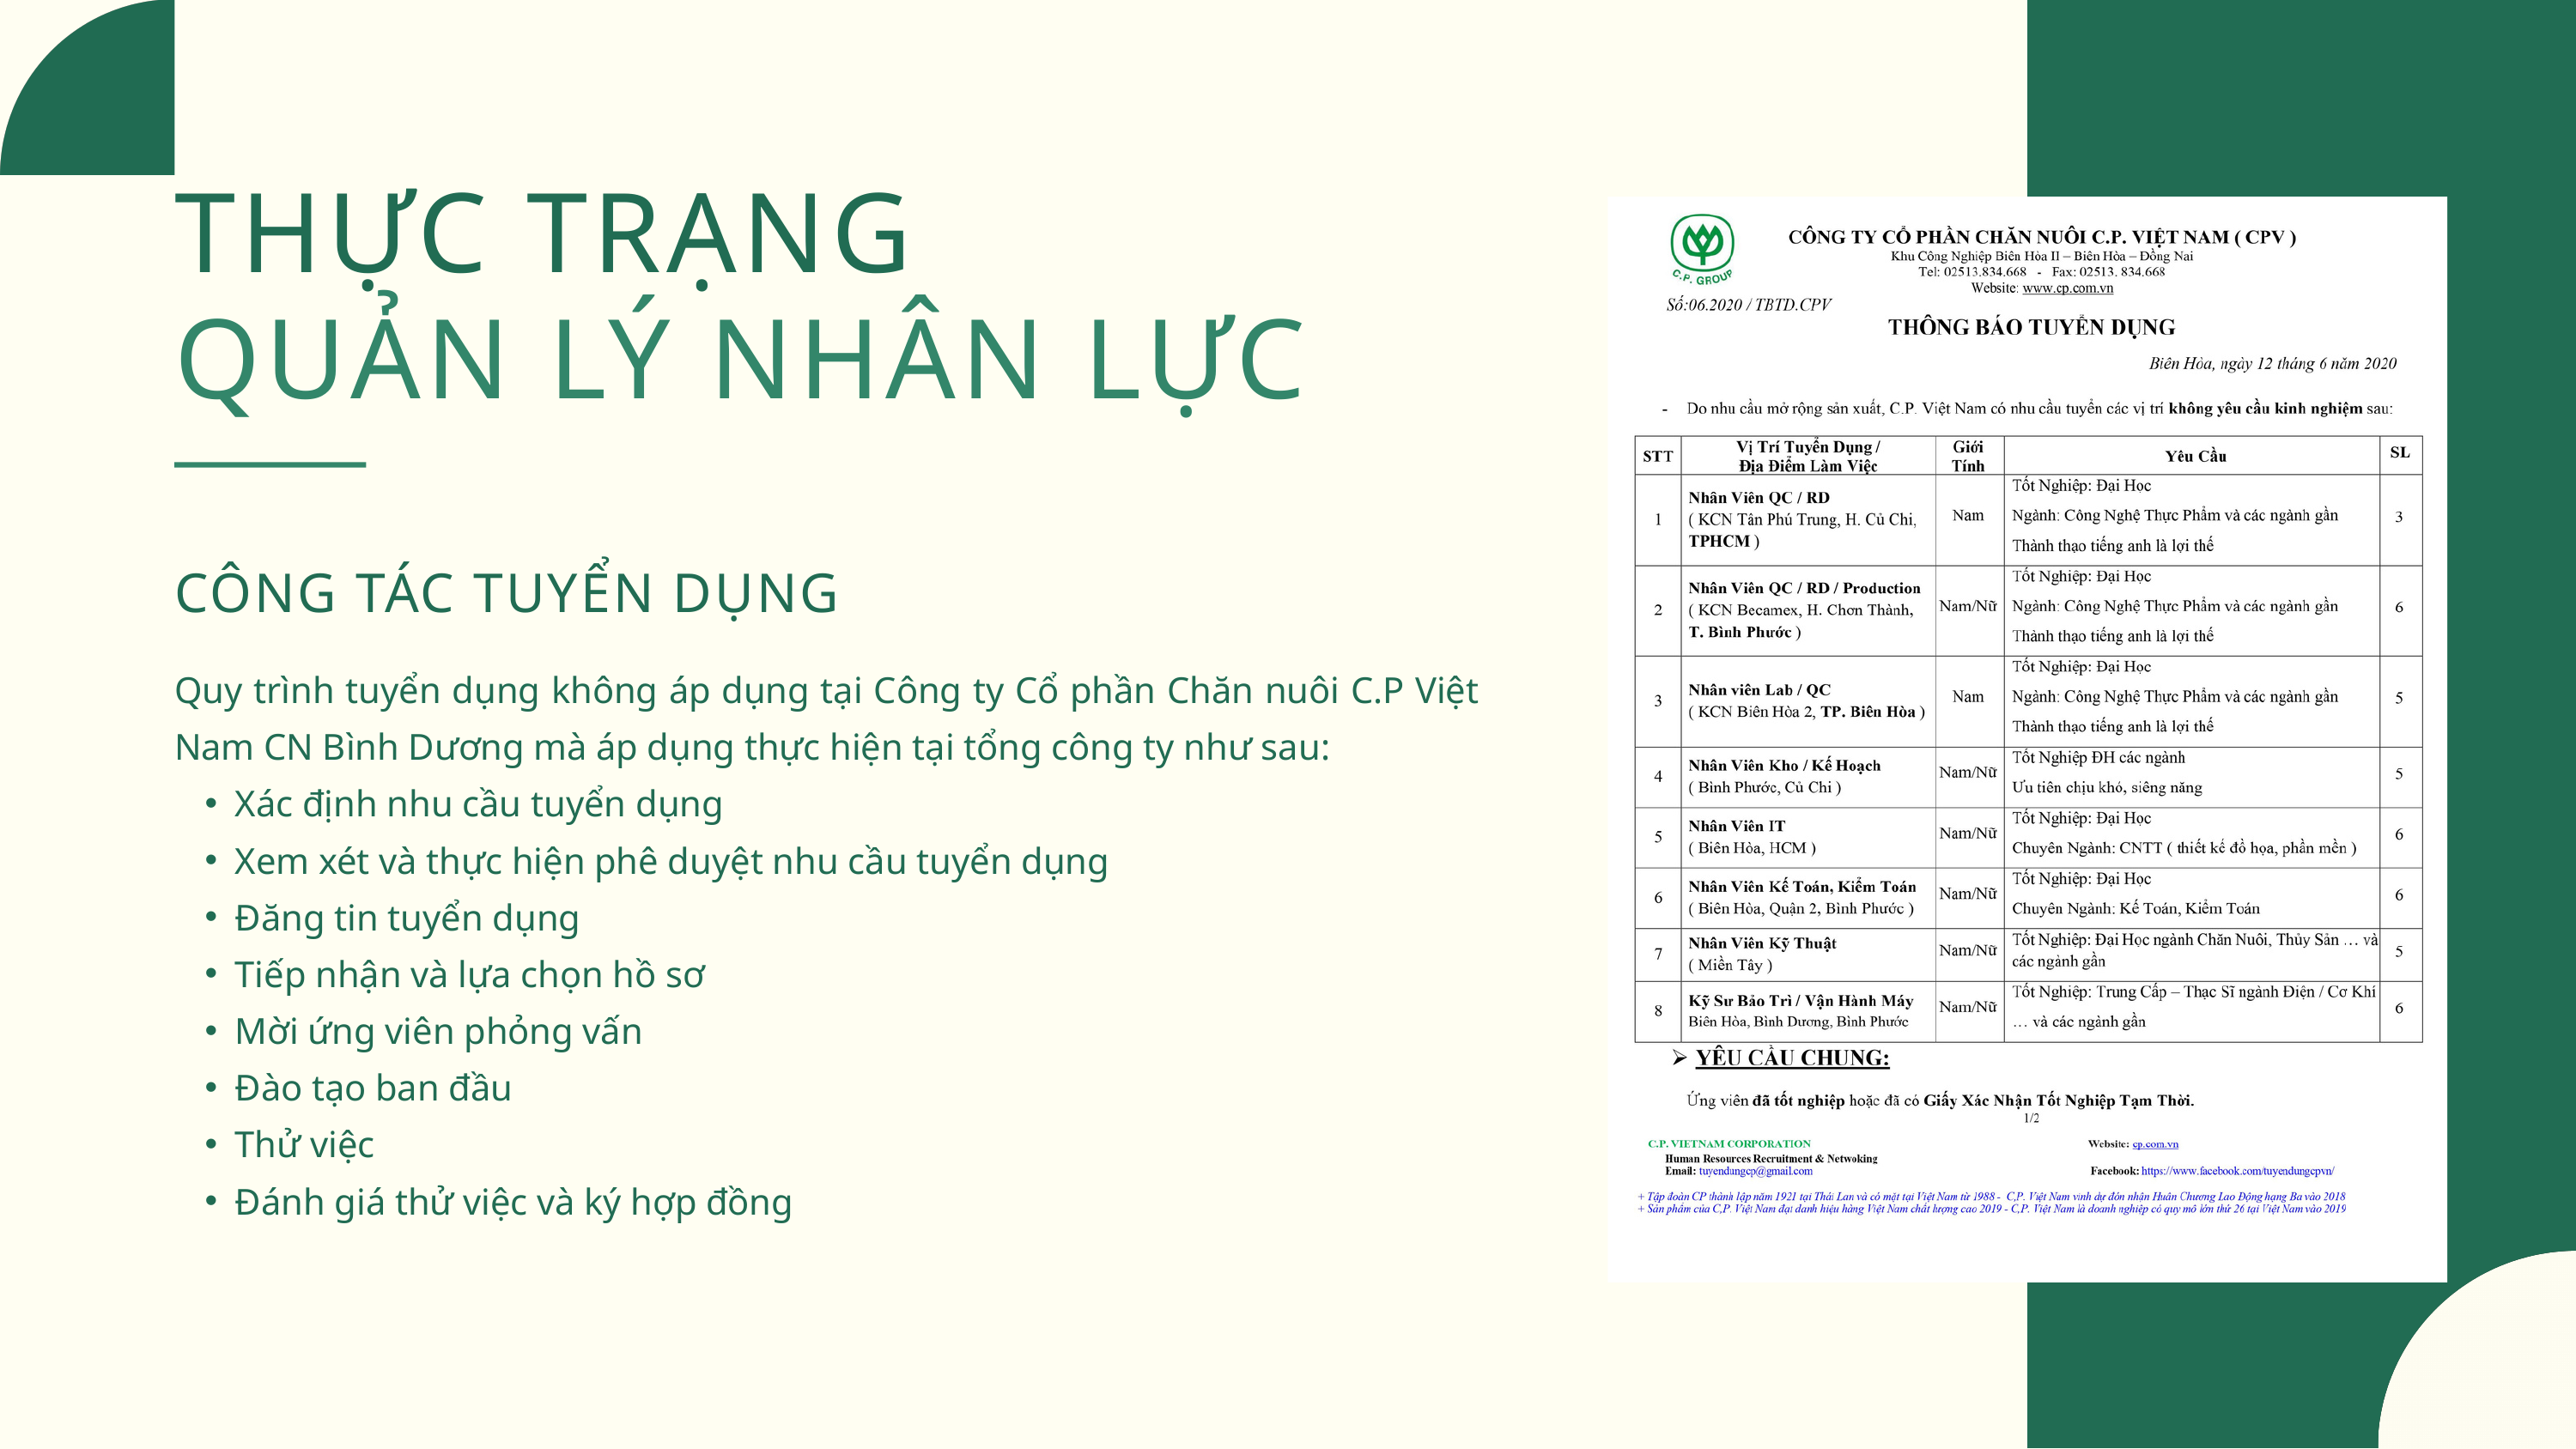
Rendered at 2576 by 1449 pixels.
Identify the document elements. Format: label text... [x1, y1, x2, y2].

text_box [0, 0, 175, 175]
text_box [1607, 197, 2021, 1282]
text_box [2027, 0, 2576, 1449]
text_box THỰC TRẠNG QUẢN LÝ NHÂN LỰC [174, 167, 1479, 421]
text_box Quy trình tuyển dụng không áp dụng tại Công ty Cổ phần Chăn nuôi C.P Việt Nam CN Bình Dương mà áp dụng thực hiện tại tổng công ty như sau: Xác định nhu cầu tuyển dụng Xem xét và thực hiện phê duyệt nhu cầu tuyển dụng Đăng tin tuyển dụng Tiếp nhận và lựa chọn hồ sơ Mời ứng viên phỏng vấn Đào tạo ban đầu Thử việc Đánh giá thử việc và ký hợp đồng [174, 653, 1479, 1279]
text_box CÔNG TÁC TUYỂN DỤNG [174, 548, 1036, 623]
